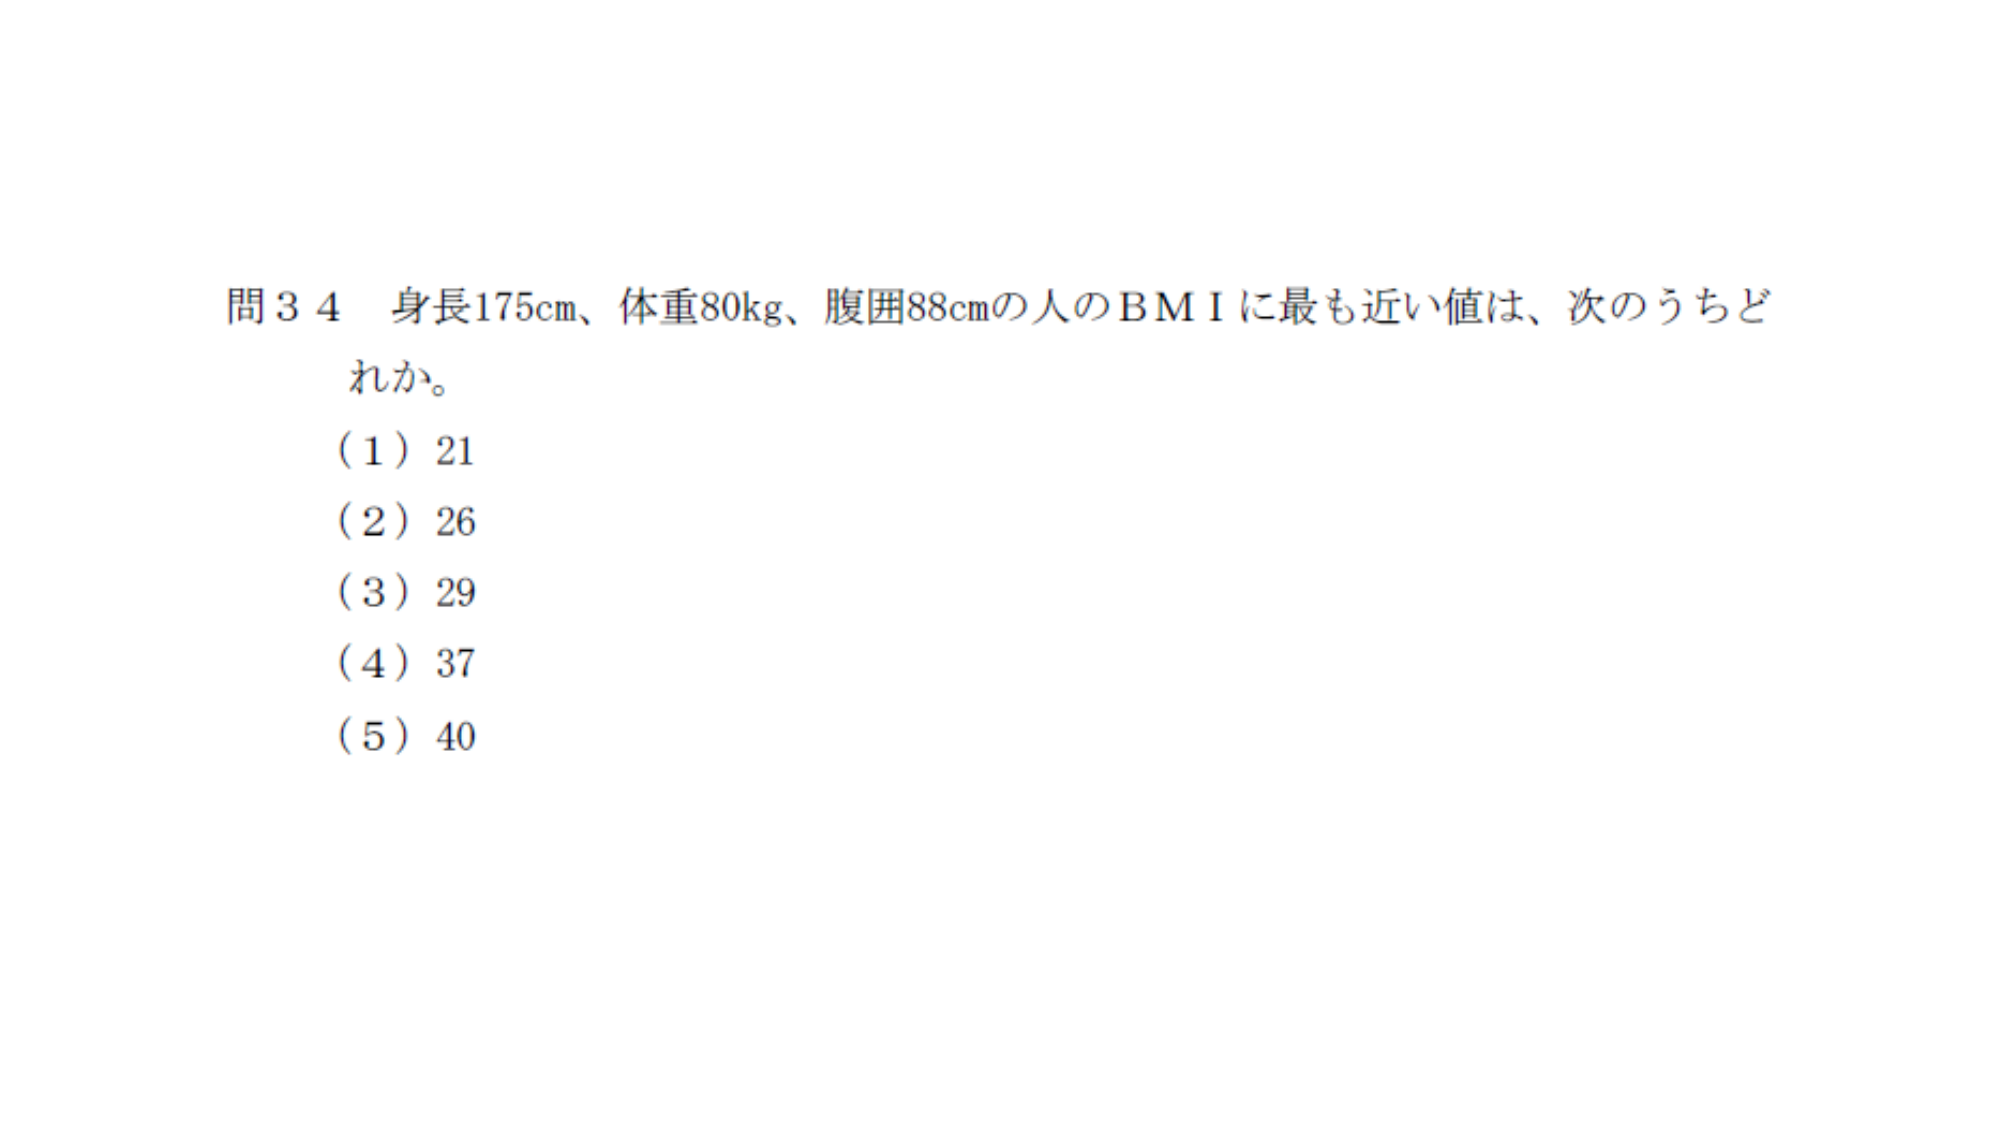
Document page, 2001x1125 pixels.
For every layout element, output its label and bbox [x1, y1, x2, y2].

picture [209, 272, 1791, 781]
